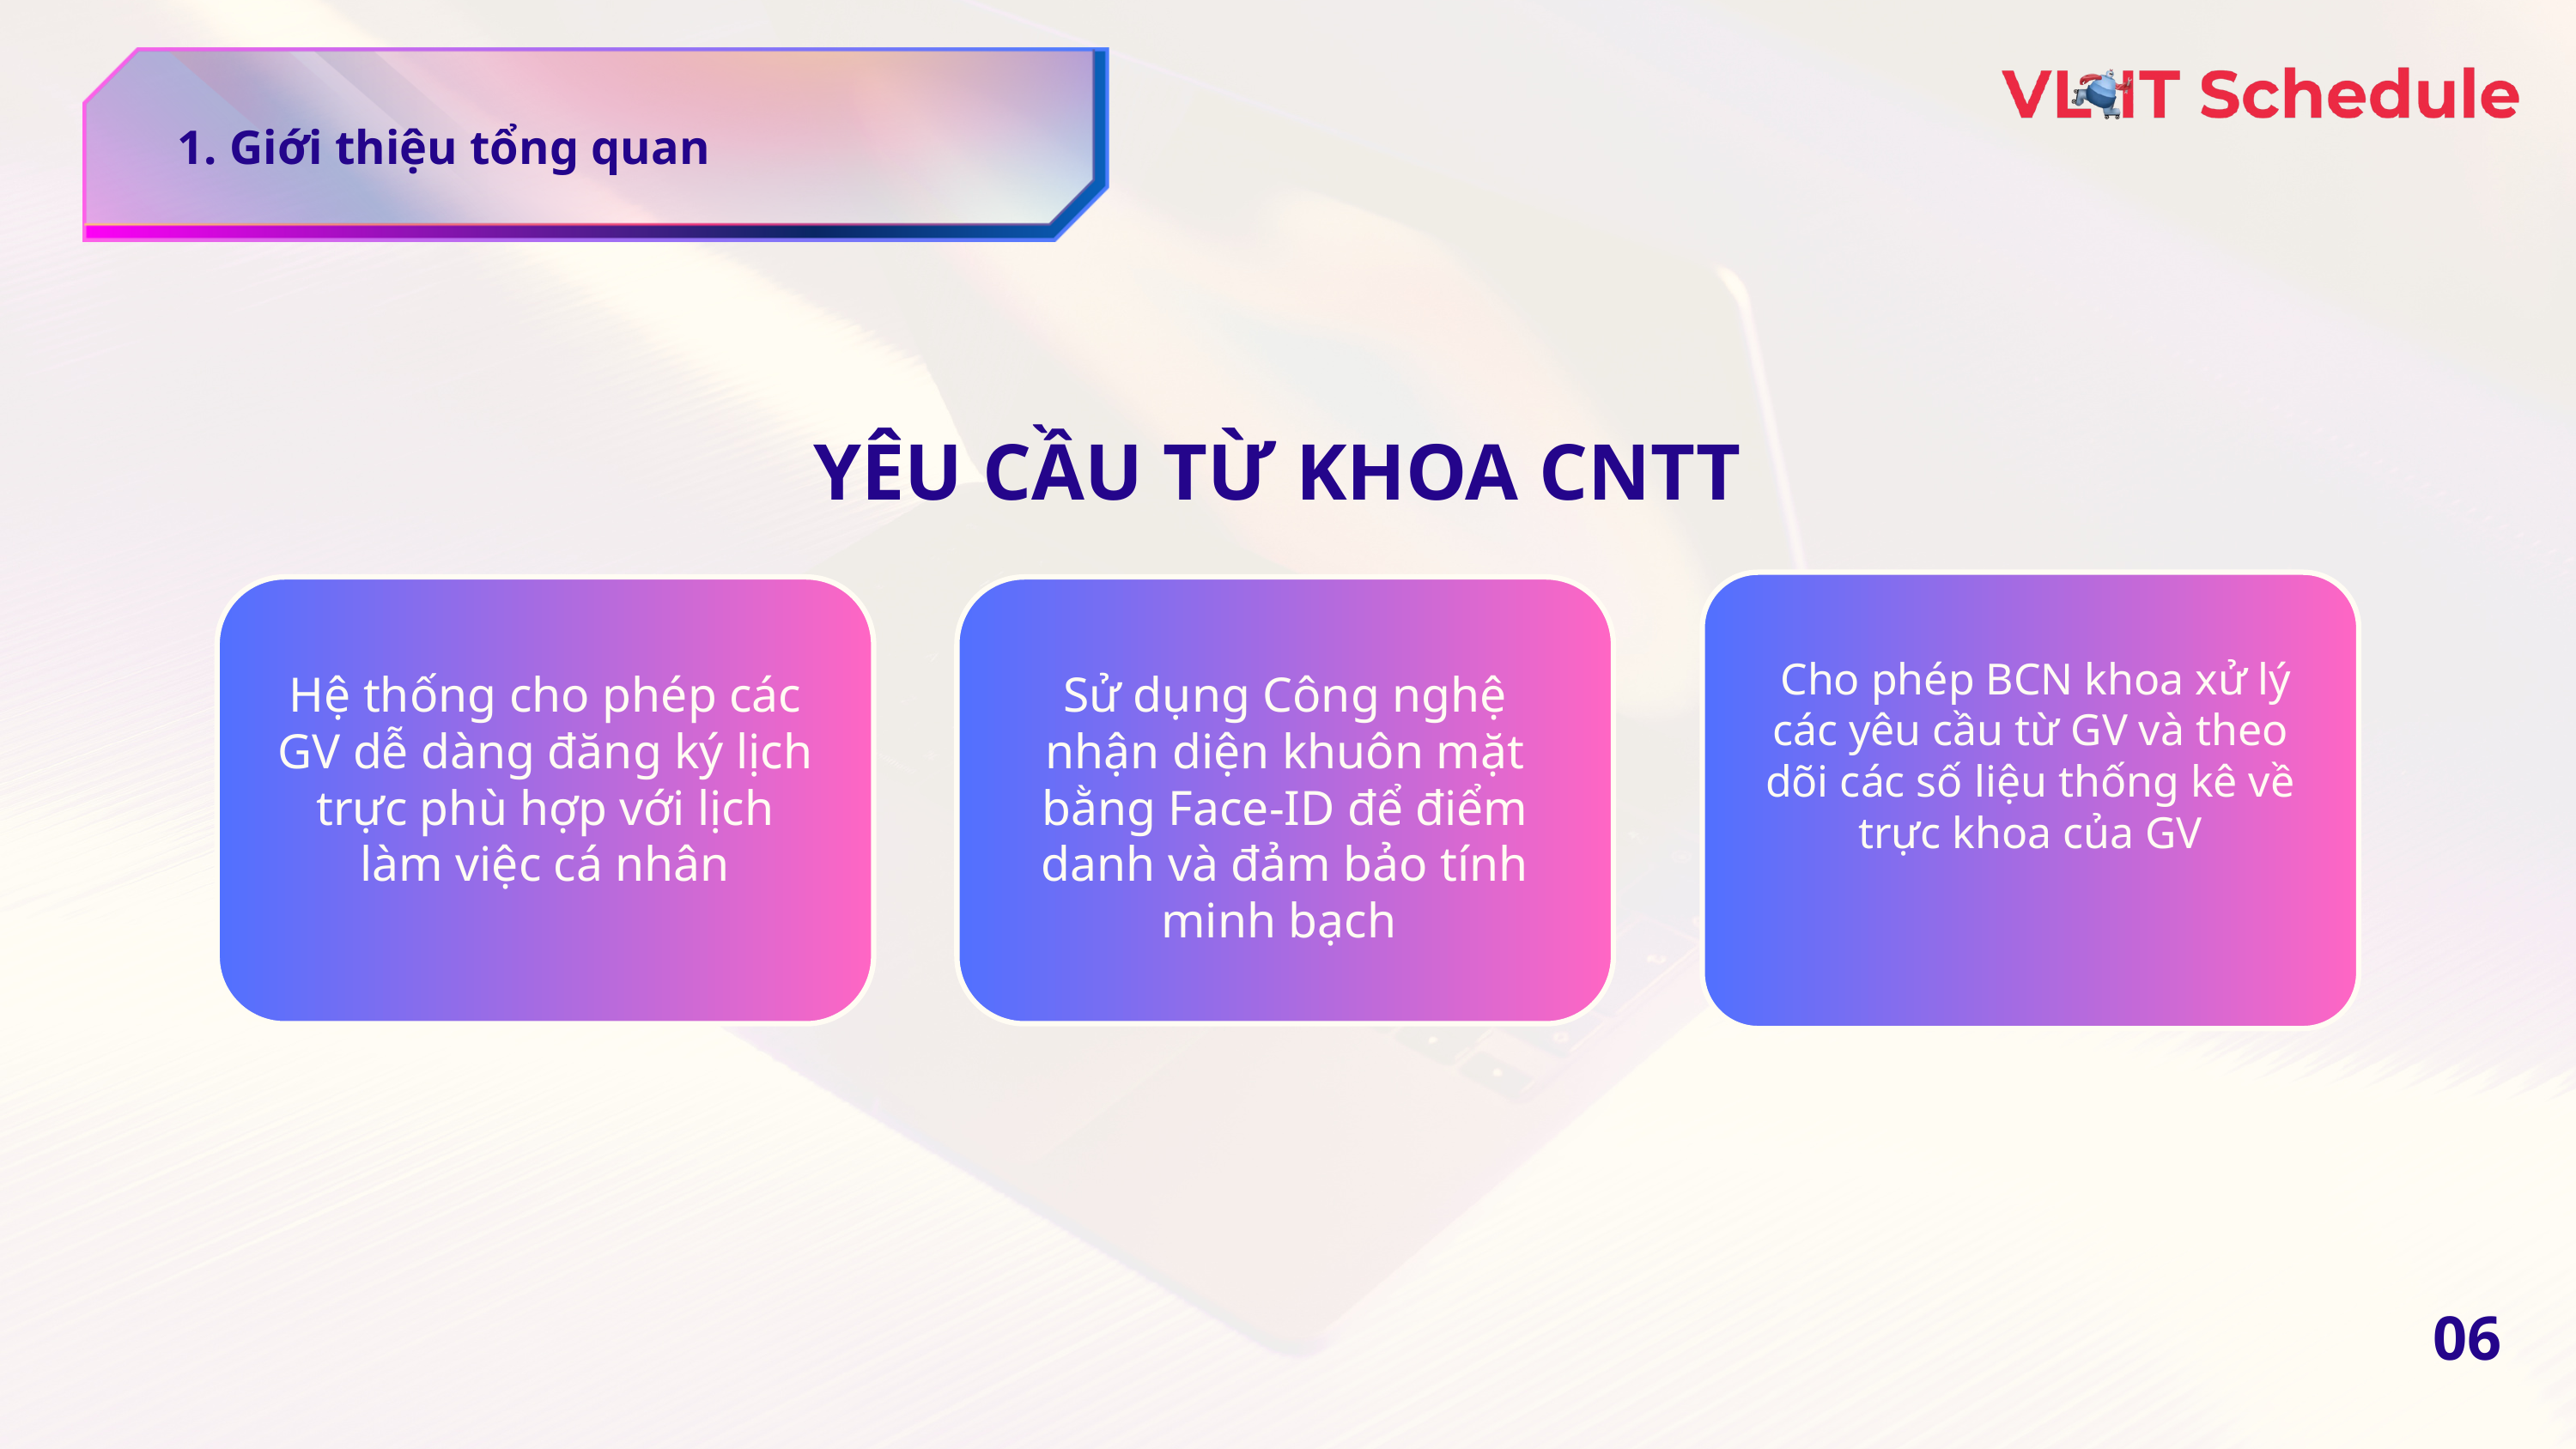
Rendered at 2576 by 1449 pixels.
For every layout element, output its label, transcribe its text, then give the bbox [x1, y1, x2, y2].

text_box 06 [2409, 1317, 2524, 1373]
text_box [82, 47, 1109, 242]
text_box [0, 0, 2576, 1449]
text_box 1. Giới thiệu tổng quan [165, 118, 896, 174]
text_box YÊU CẦU TỪ KHOA CNTT [813, 408, 1814, 516]
text_box [1997, 47, 2524, 136]
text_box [957, 576, 1614, 1024]
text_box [1702, 572, 2360, 1029]
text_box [216, 576, 874, 1024]
